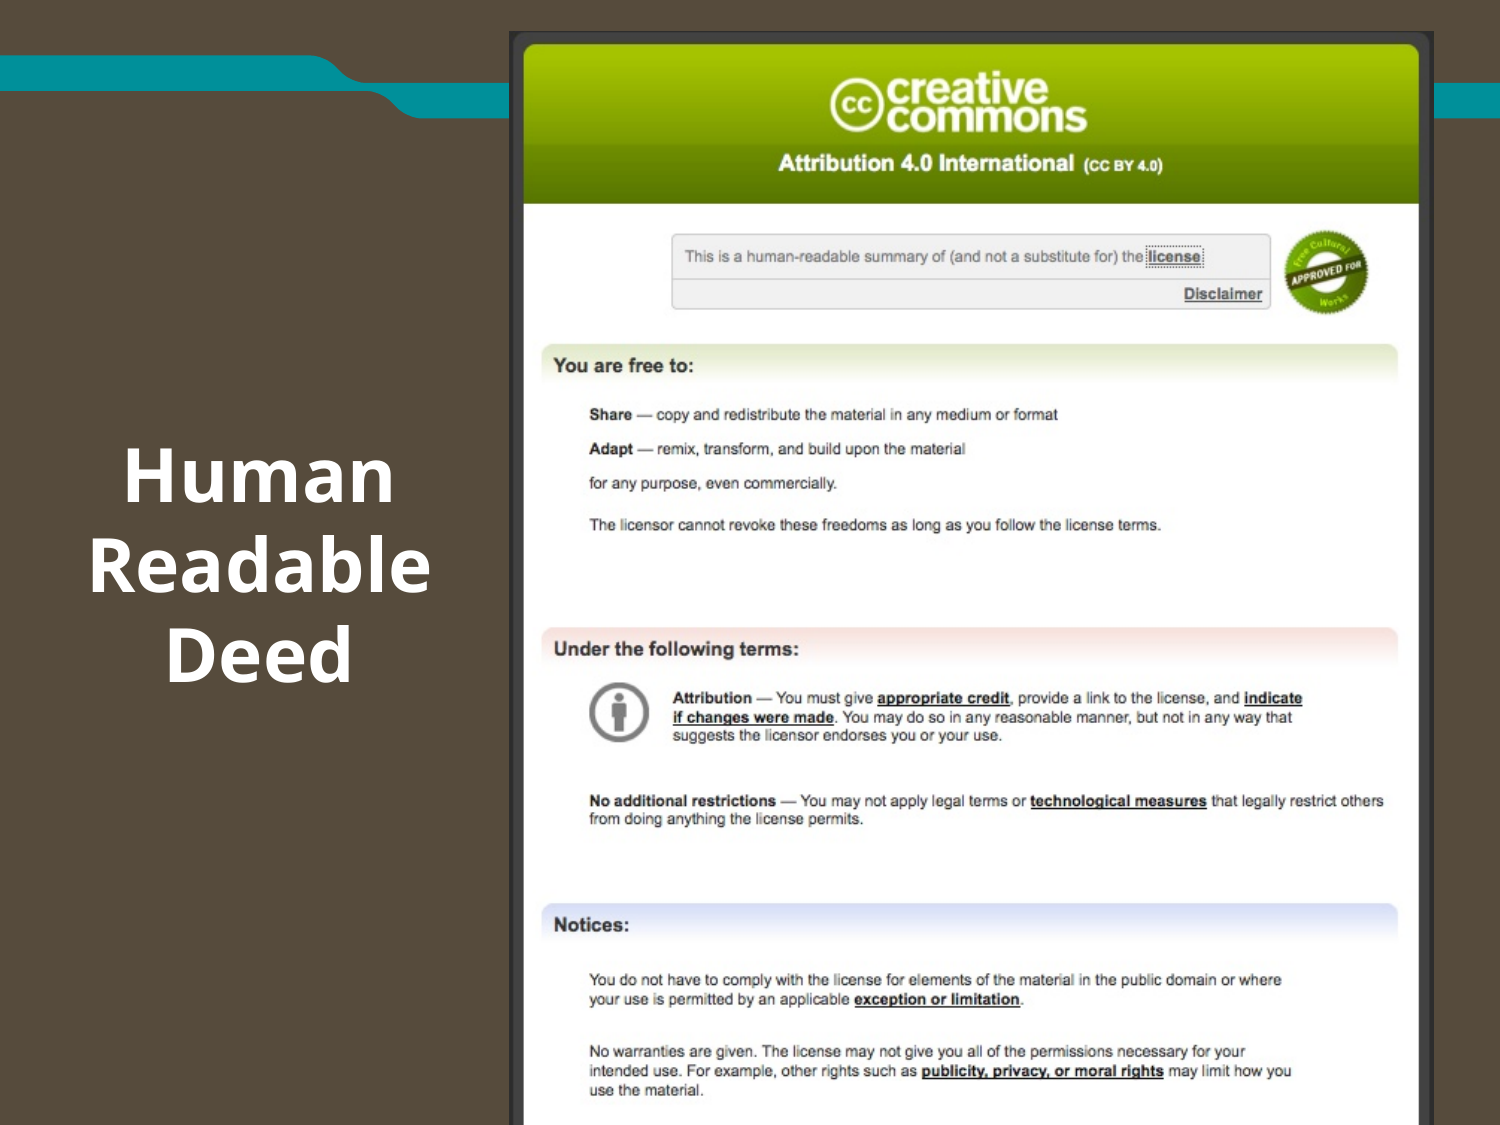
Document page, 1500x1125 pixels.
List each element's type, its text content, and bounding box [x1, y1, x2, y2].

picture [509, 31, 1434, 1125]
text_box Human Readable Deed [0, 429, 504, 696]
